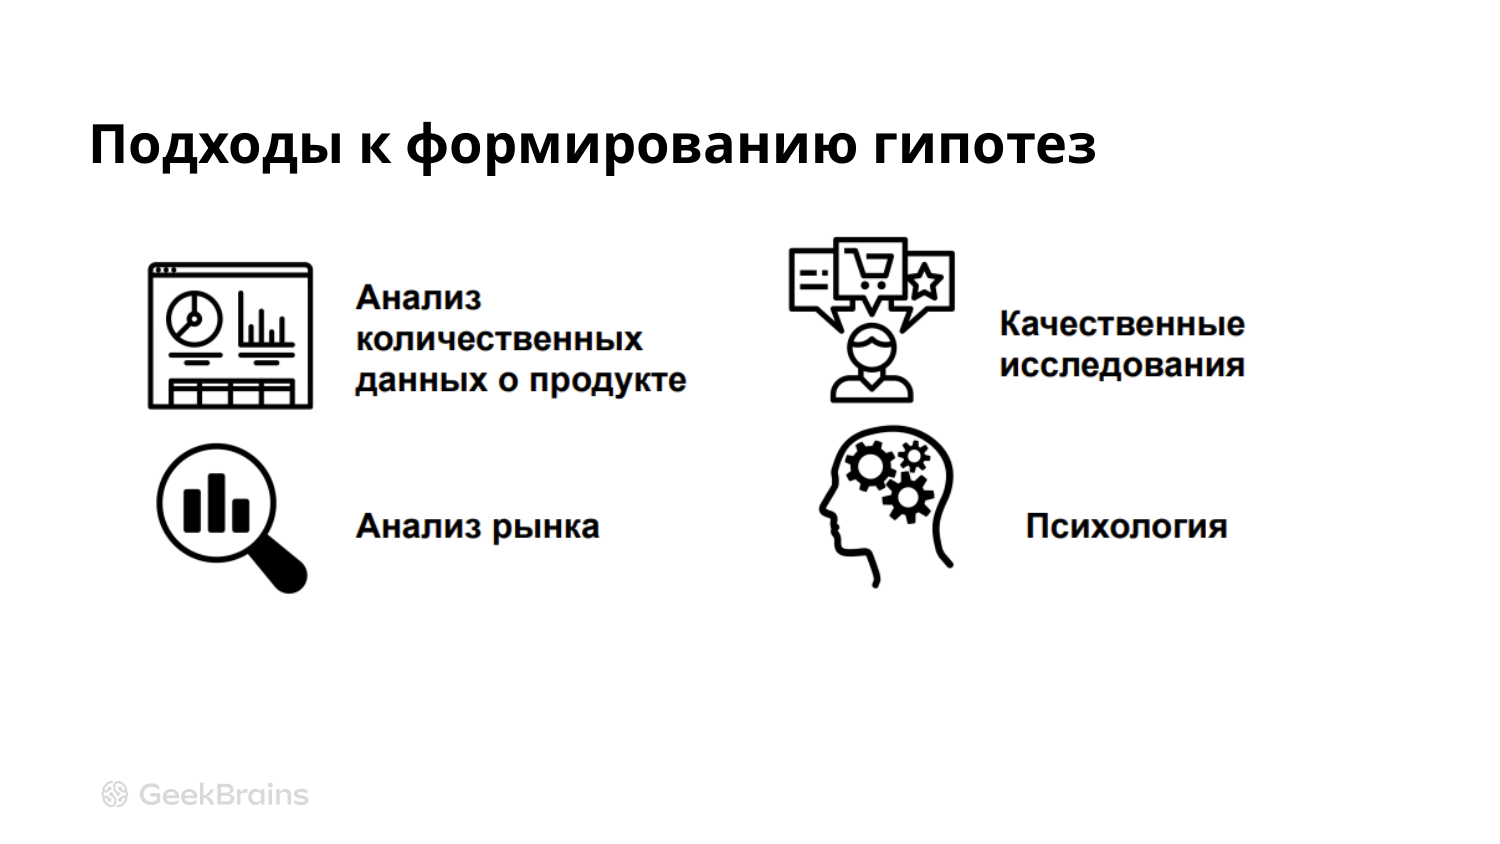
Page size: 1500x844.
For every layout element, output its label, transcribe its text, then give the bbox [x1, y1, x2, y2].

title Подходы к формированию гипотез [88, 118, 1458, 237]
picture [124, 235, 1376, 718]
picture [88, 767, 322, 822]
